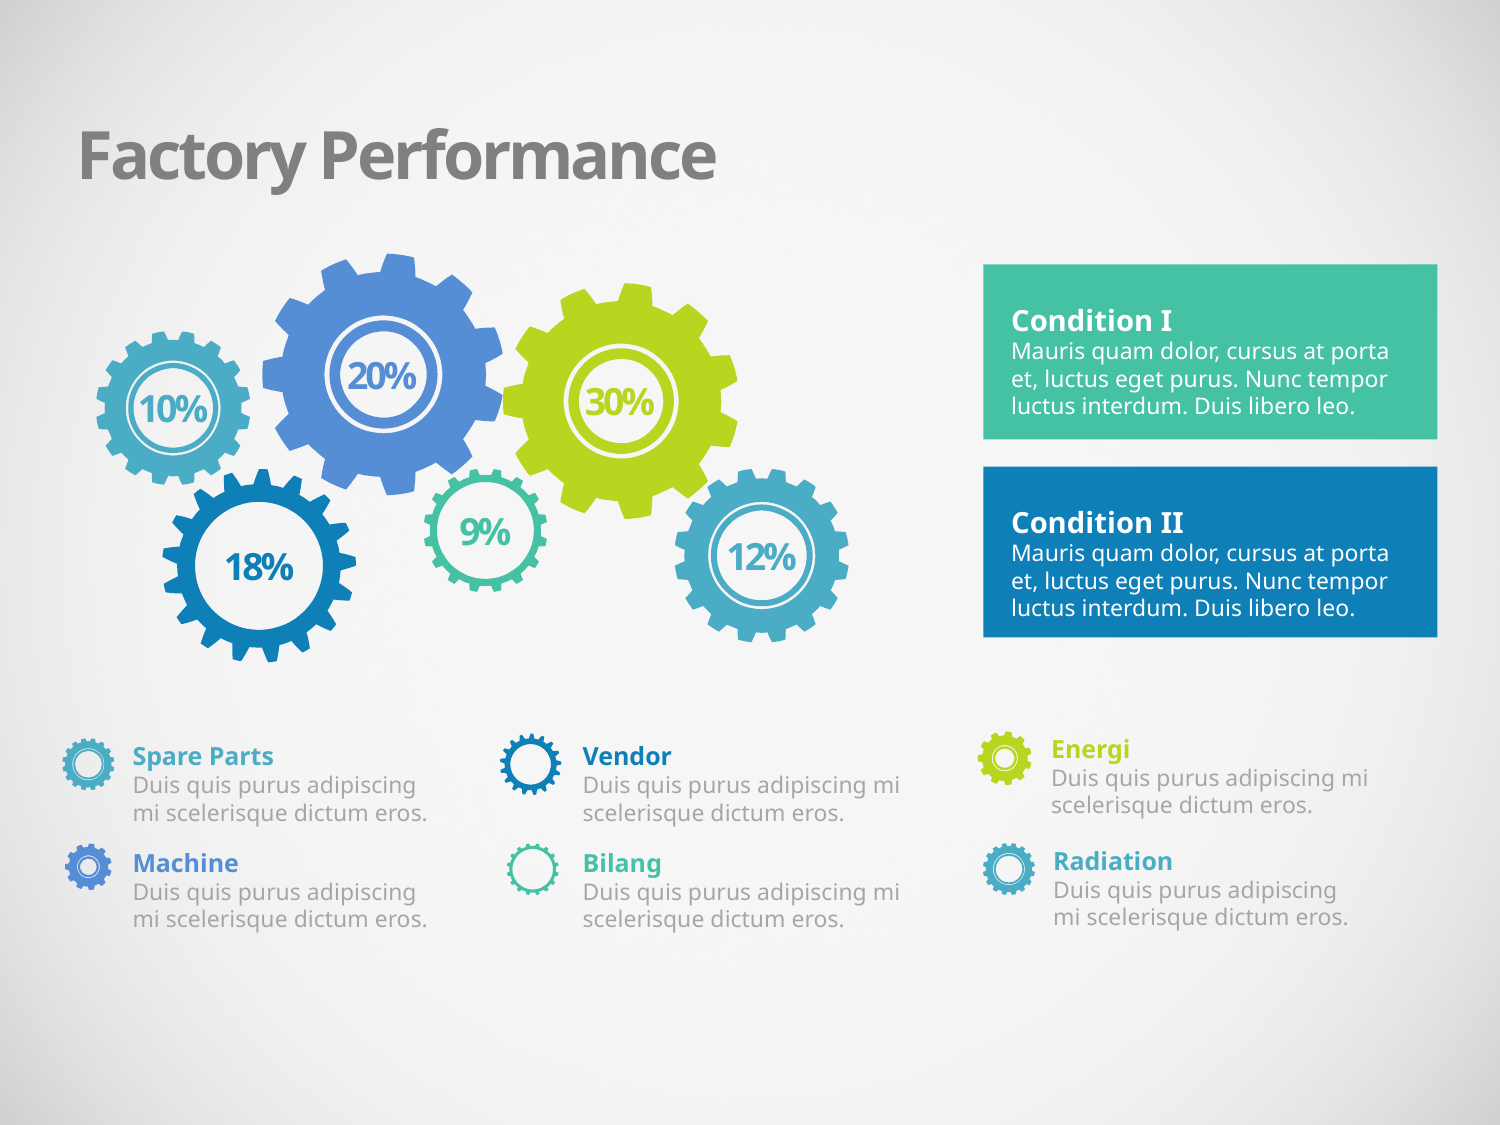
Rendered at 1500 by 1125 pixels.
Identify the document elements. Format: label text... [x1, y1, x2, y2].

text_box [64, 843, 112, 891]
text_box Factory Performance [69, 109, 728, 197]
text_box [96, 331, 251, 485]
text_box [506, 843, 559, 895]
text_box Spare Parts Duis quis purus adipiscing mi scelerisque dictum eros. [124, 707, 454, 813]
text_box 9% [446, 504, 525, 557]
text_box Vendor Duis quis purus adipiscing mi scelerisque dictum eros. [575, 707, 945, 830]
text_box Condition I Mauris quam dolor, cursus at porta et, luctus eget purus. Nunc tempor luctus interdum. Duis libero leo. [1003, 263, 1413, 423]
picture [0, 0, 1500, 1125]
text_box Machine Duis quis purus adipiscing mi scelerisque dictum eros. [124, 813, 454, 937]
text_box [261, 253, 503, 496]
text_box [982, 842, 1036, 896]
text_box [500, 733, 562, 796]
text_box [62, 738, 115, 791]
text_box Condition II Mauris quam dolor, cursus at porta et, luctus eget purus. Nunc tempor luctus interdum. Duis libero leo. [1003, 465, 1413, 626]
text_box [162, 488, 356, 663]
text_box [981, 465, 1439, 639]
text_box Radiation Duis quis purus adipiscing mi scelerisque dictum eros. [1045, 811, 1375, 935]
text_box Energi Duis quis purus adipiscing mi scelerisque dictum eros. [1043, 699, 1413, 823]
text_box [424, 504, 547, 592]
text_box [977, 731, 1032, 786]
text_box 18% [213, 539, 305, 592]
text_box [502, 282, 738, 520]
text_box [981, 262, 1439, 441]
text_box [674, 468, 849, 643]
text_box Bilang Duis quis purus adipiscing mi scelerisque dictum eros. [575, 830, 945, 937]
